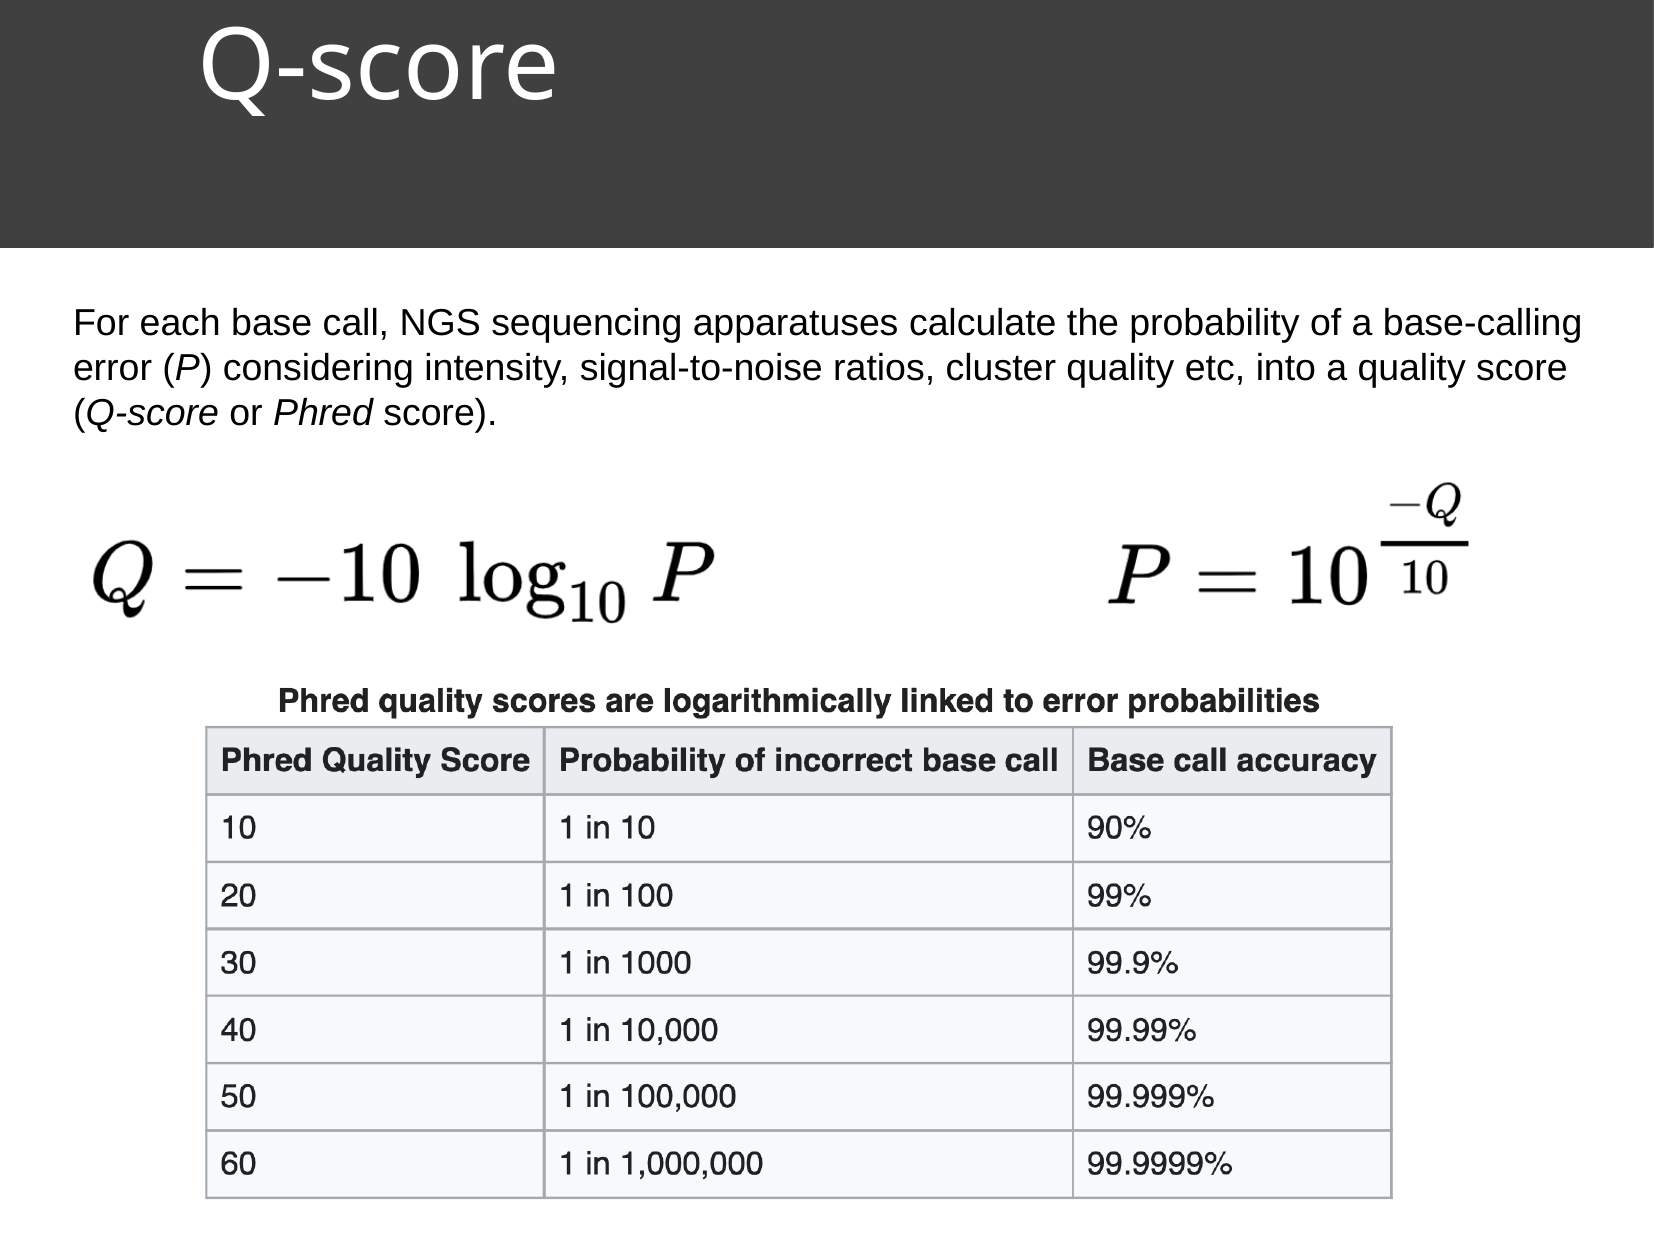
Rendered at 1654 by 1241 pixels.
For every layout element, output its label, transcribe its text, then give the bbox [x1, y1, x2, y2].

text_box [0, 0, 1654, 248]
text_box Q-score [183, 0, 1551, 247]
picture [1091, 470, 1480, 630]
picture [183, 667, 1438, 1229]
picture [58, 507, 732, 646]
text_box For each base call, NGS sequencing apparatuses calculate the probability of a base-calling error (P) considering intensity, signal-to-noise ratios, cluster quality etc, into a quality score (Q-score or Phred score). [58, 290, 1612, 1071]
